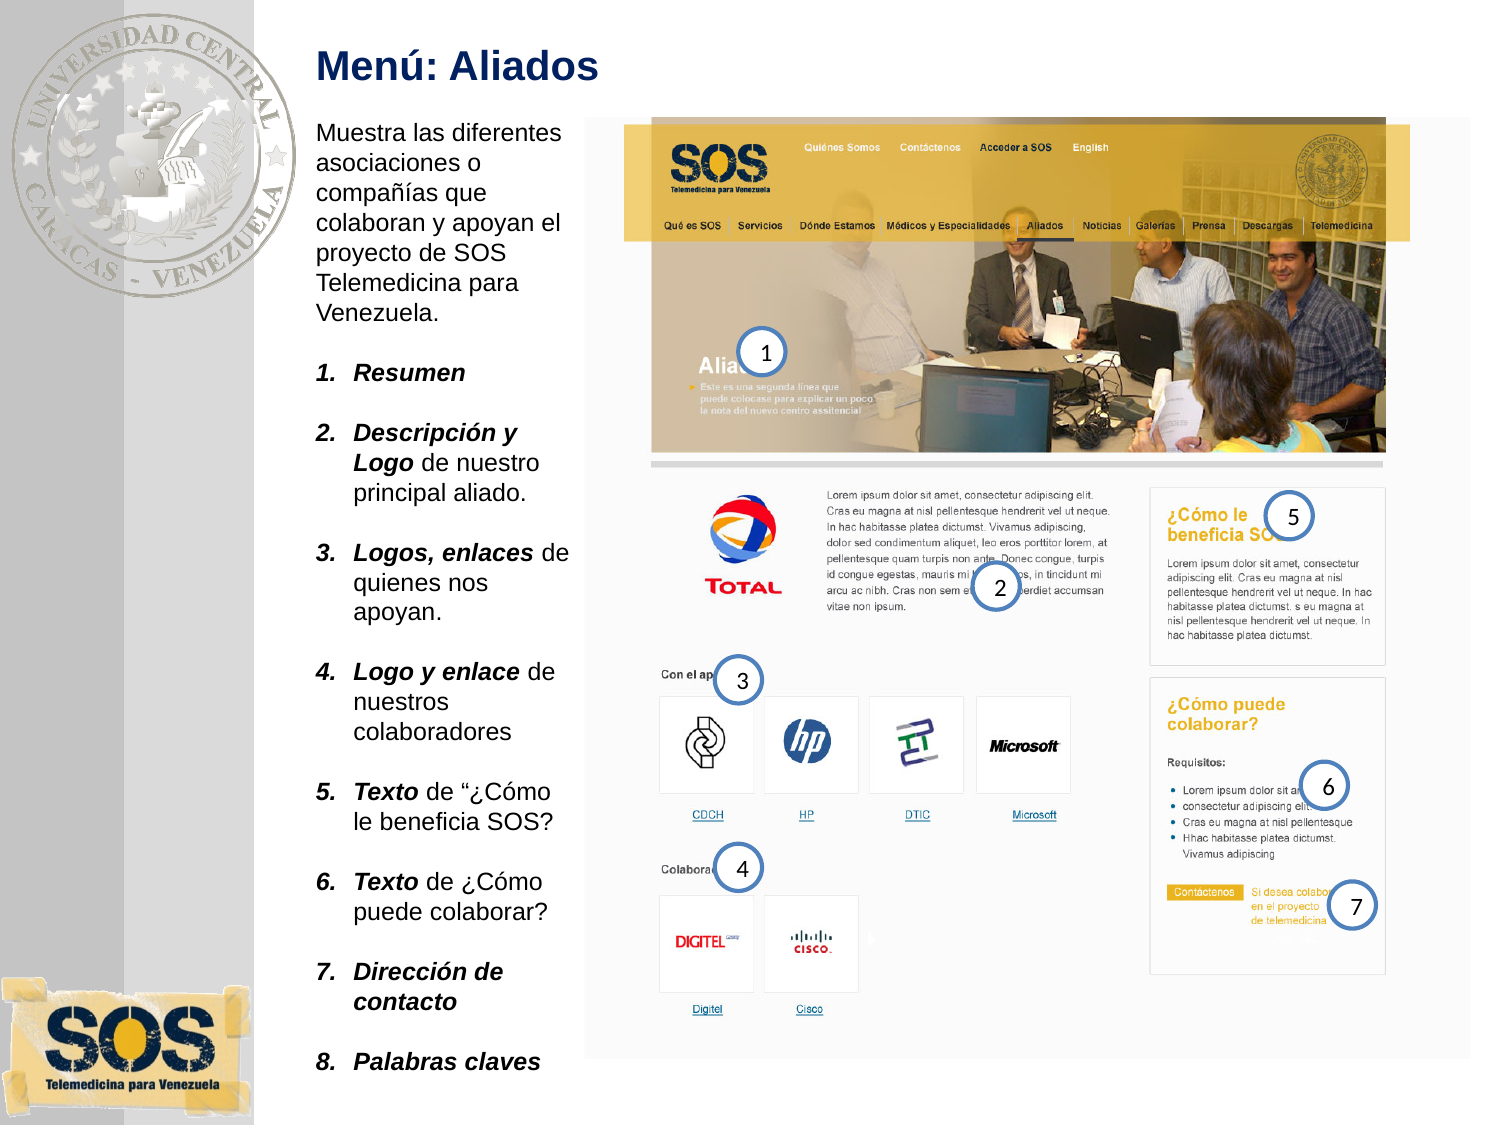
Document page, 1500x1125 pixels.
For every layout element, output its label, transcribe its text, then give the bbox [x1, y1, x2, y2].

picture [584, 116, 1471, 1059]
text_box Muestra las diferentes asociaciones o compañías que colaboran y apoyan el proyecto de SOS Telemedicina para Venezuela. Resumen Descripción y Logo de nuestro principal aliado. Logos, enlaces de quienes nos apoyan. Logo y enlace de nuestros colaboradores Texto de “¿Cómo le beneficia SOS? Texto de ¿Cómo puede colaborar? Dirección de contacto Palabras claves [301, 109, 585, 1125]
picture [1, 976, 254, 1118]
text_box Menú: Aliados [301, 30, 1459, 96]
